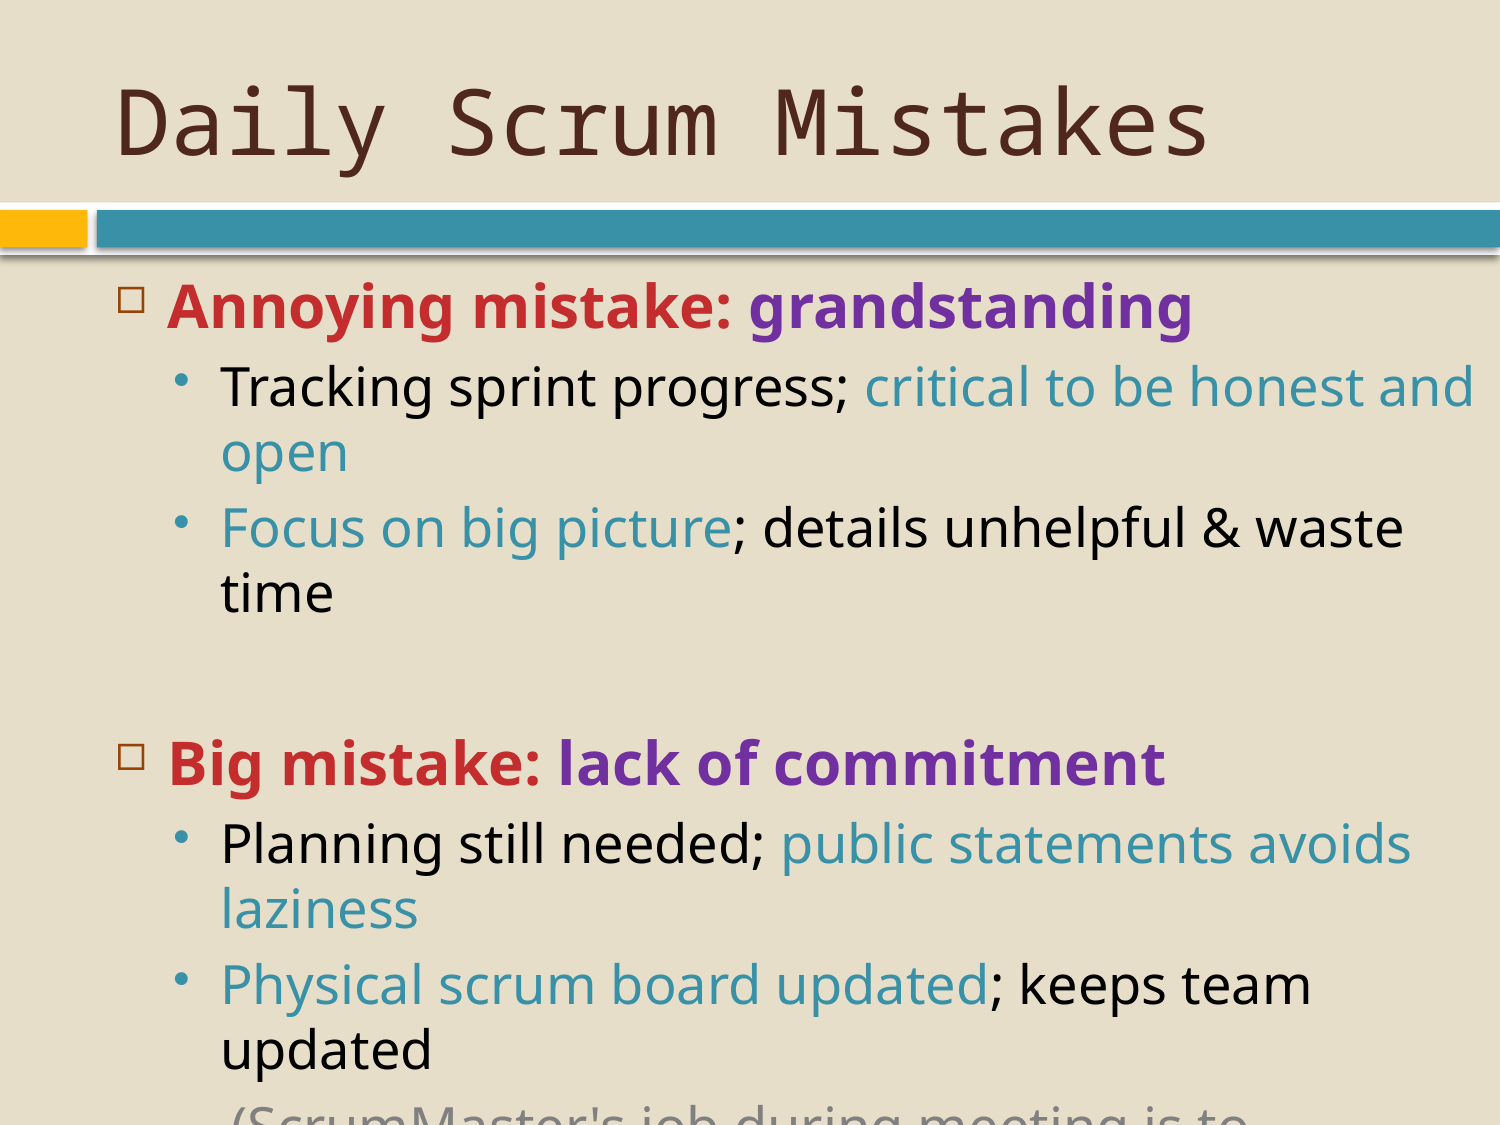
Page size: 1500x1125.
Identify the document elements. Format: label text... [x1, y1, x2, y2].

list Annoying mistake: grandstanding Tracking sprint progress; critical to be honest and open Focus on big picture; details unhelpful & waste time Big mistake: lack of commitment Planning still needed; public statements avoids laziness Physical scrum board updated; keeps team updated (ScrumMaster's job during meeting is to maintain board) Keeps team accountable; avoids waiting for deadlines [100, 261, 1500, 1101]
title Daily Scrum Mistakes [100, 37, 1438, 200]
